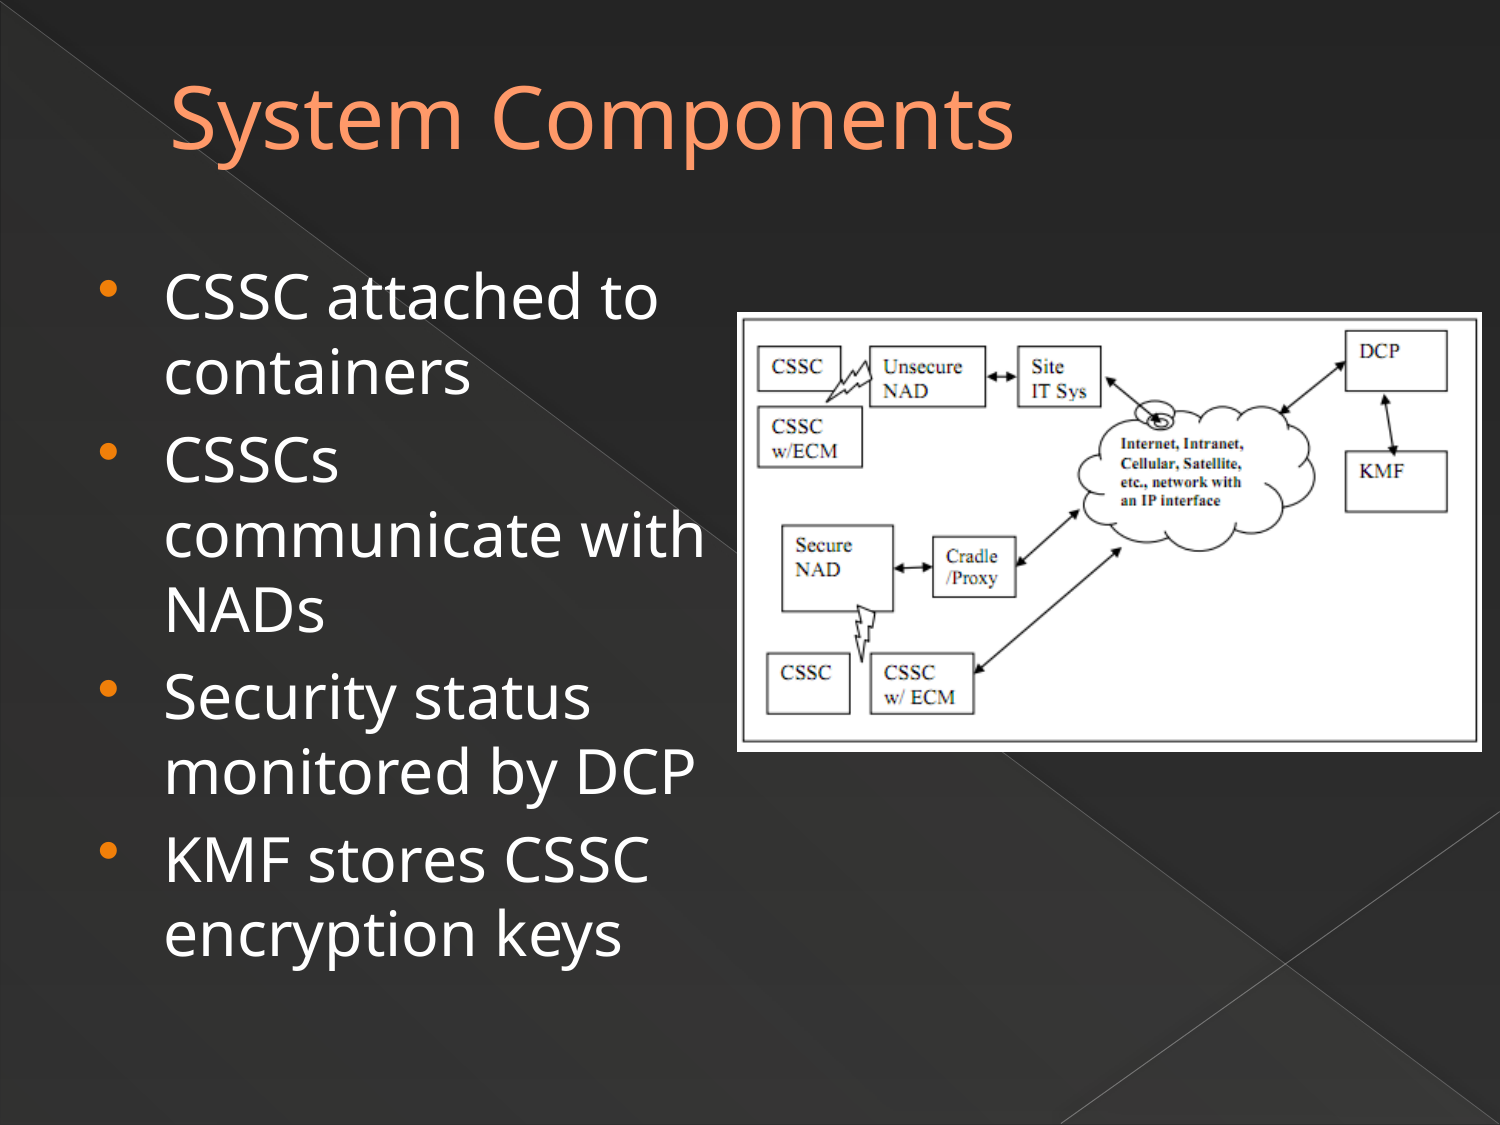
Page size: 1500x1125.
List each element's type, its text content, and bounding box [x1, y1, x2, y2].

list CSSC attached to containers CSSCs communicate with NADs Security status monitored by DCP KMF stores CSSC encryption keys [75, 249, 725, 1059]
picture [737, 312, 1482, 752]
title System Components [75, 0, 1425, 230]
